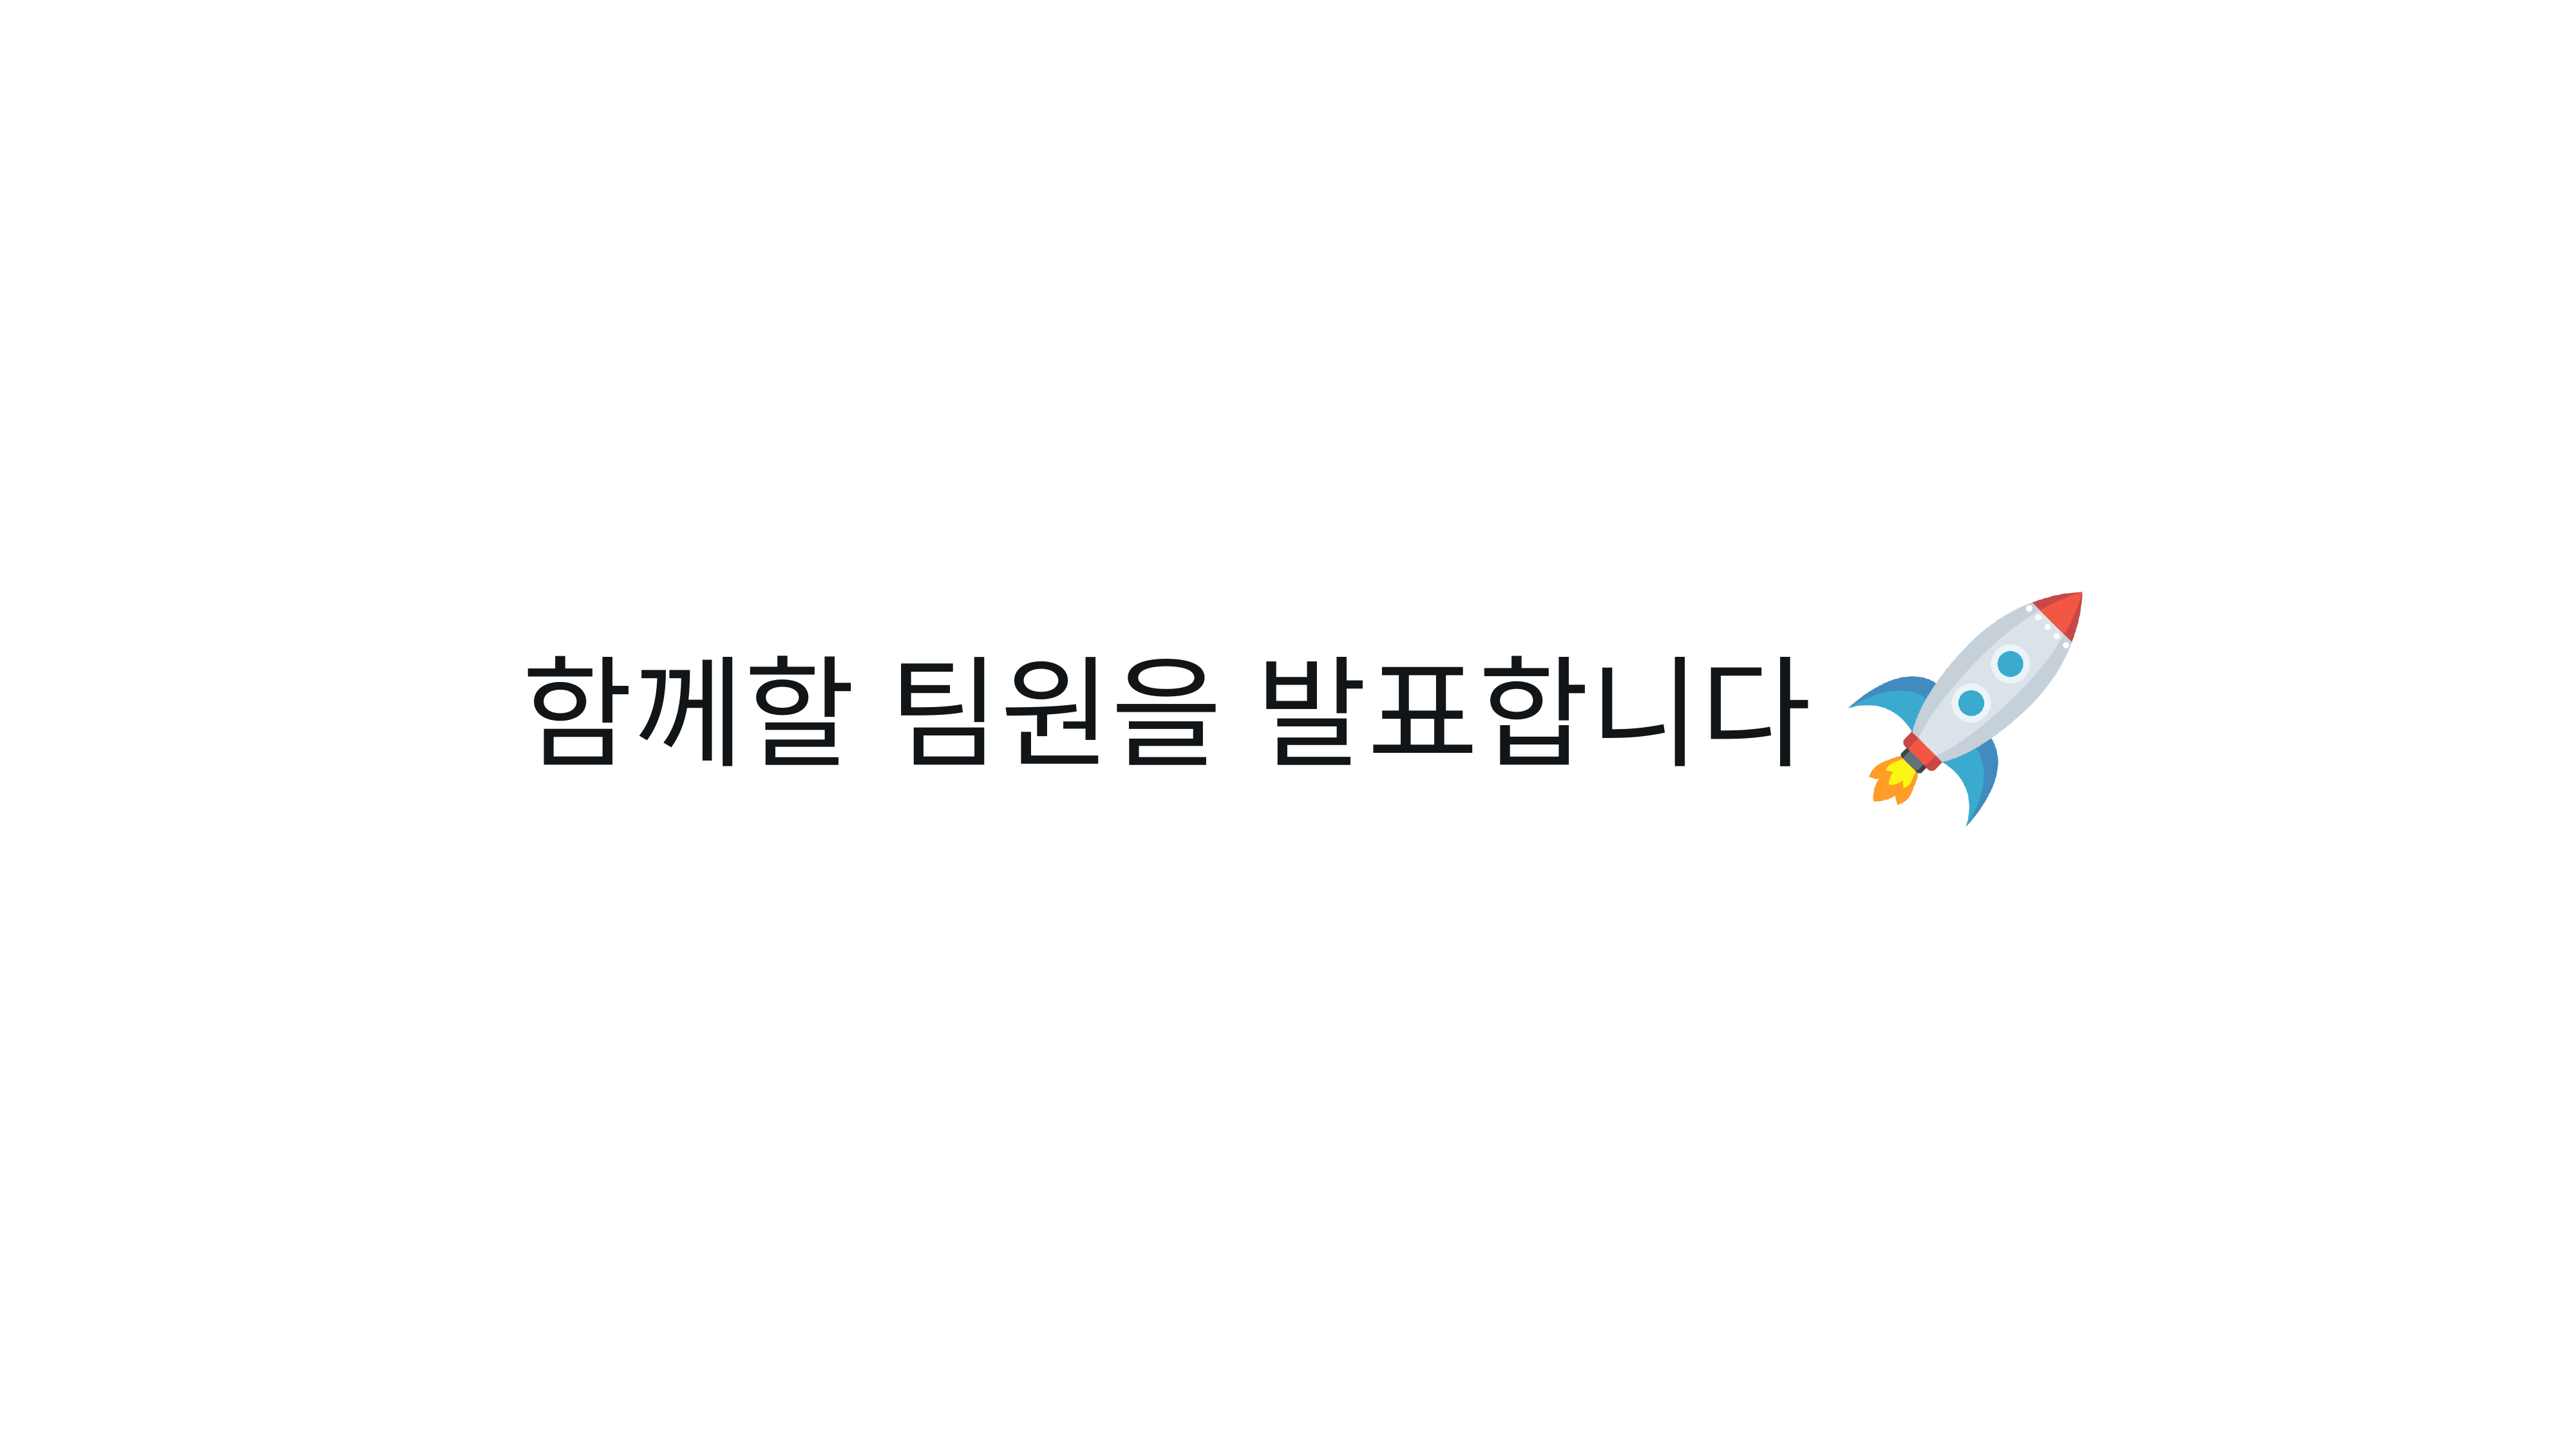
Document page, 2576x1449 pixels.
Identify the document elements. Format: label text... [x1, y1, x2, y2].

text_box 함께할 팀원을 발표합니다 [516, 630, 1837, 787]
picture [1840, 583, 2090, 834]
